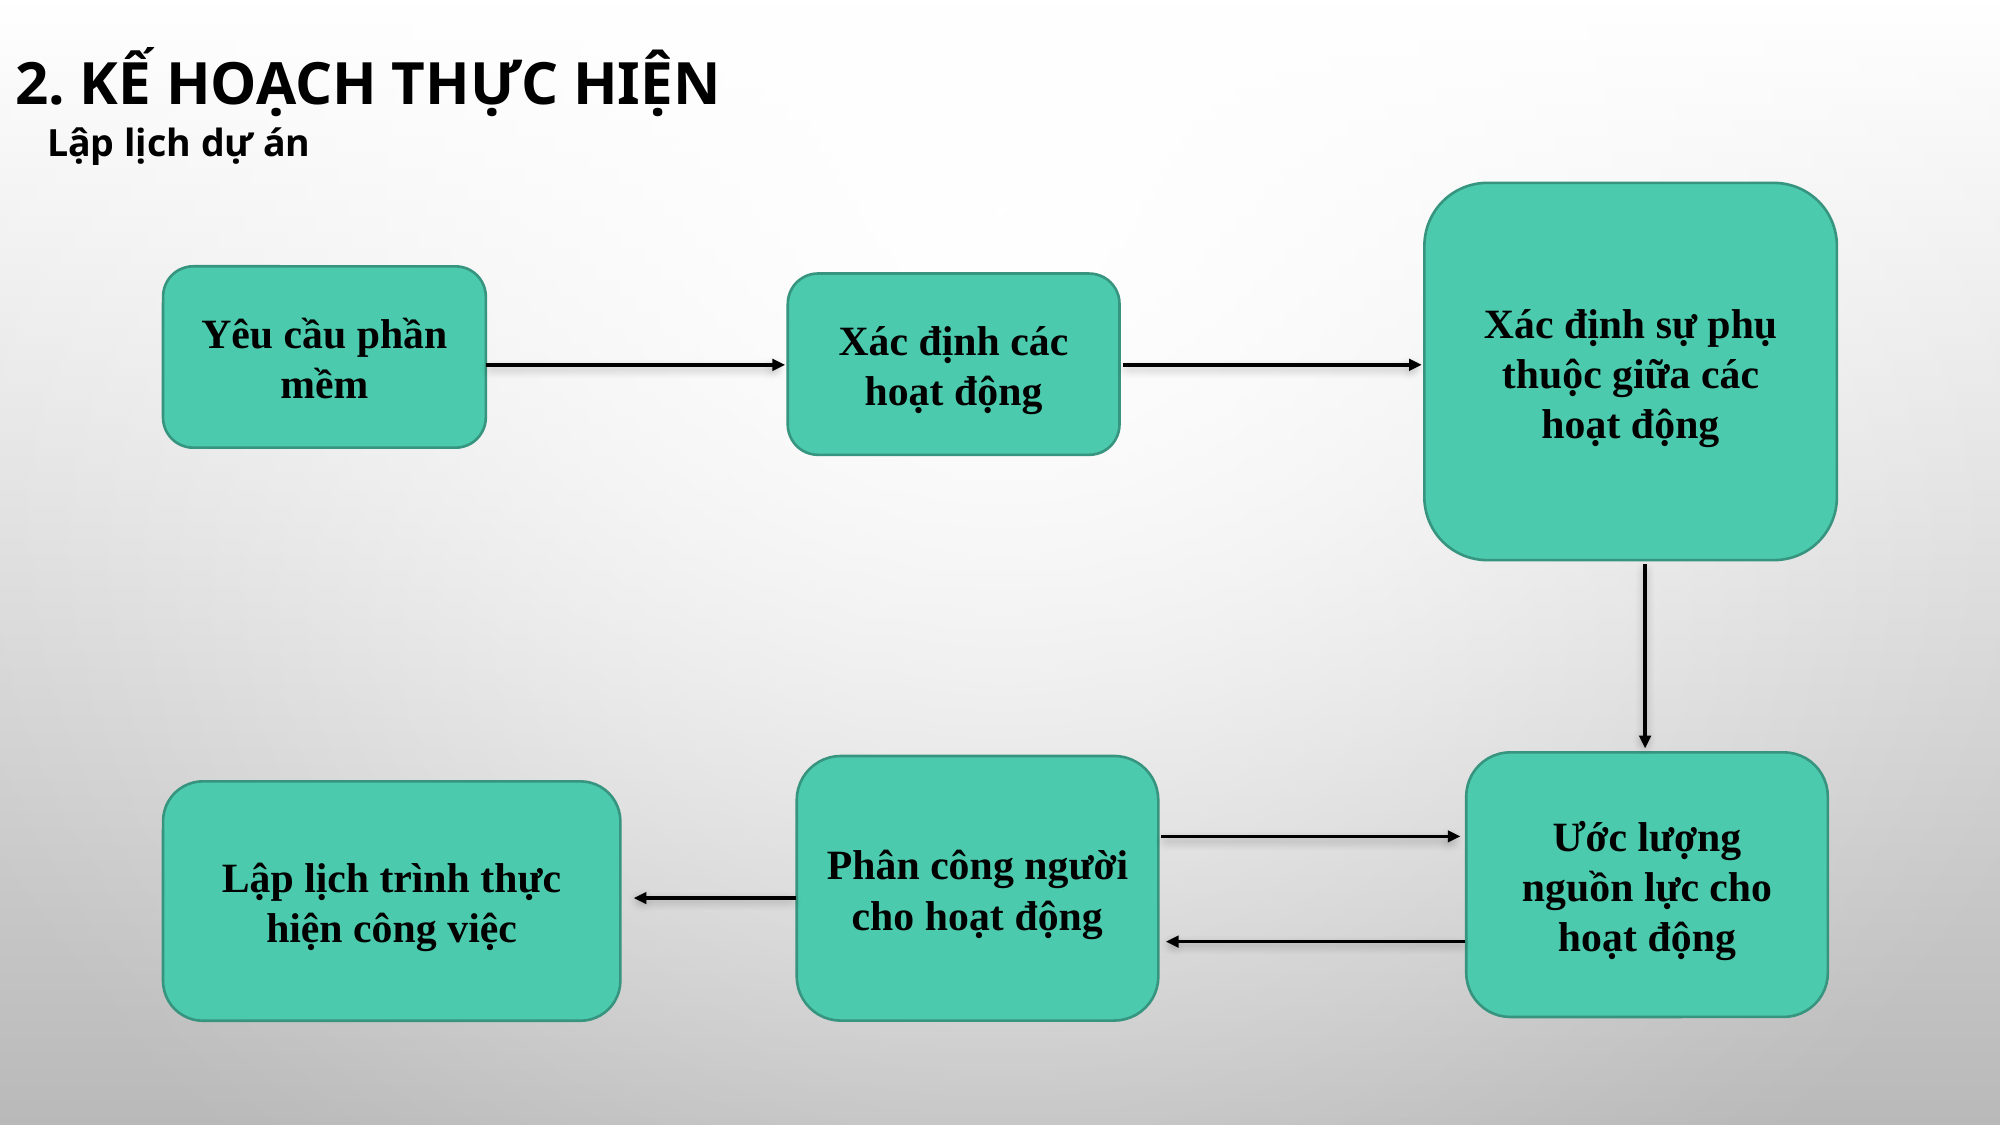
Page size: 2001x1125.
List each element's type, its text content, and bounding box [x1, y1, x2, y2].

text_box Lập lịch dự án [32, 111, 1707, 172]
title 2. KẾ HOẠCH THỰC HIỆN [0, 0, 1576, 173]
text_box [162, 182, 1838, 1021]
picture [0, 0, 2000, 1125]
